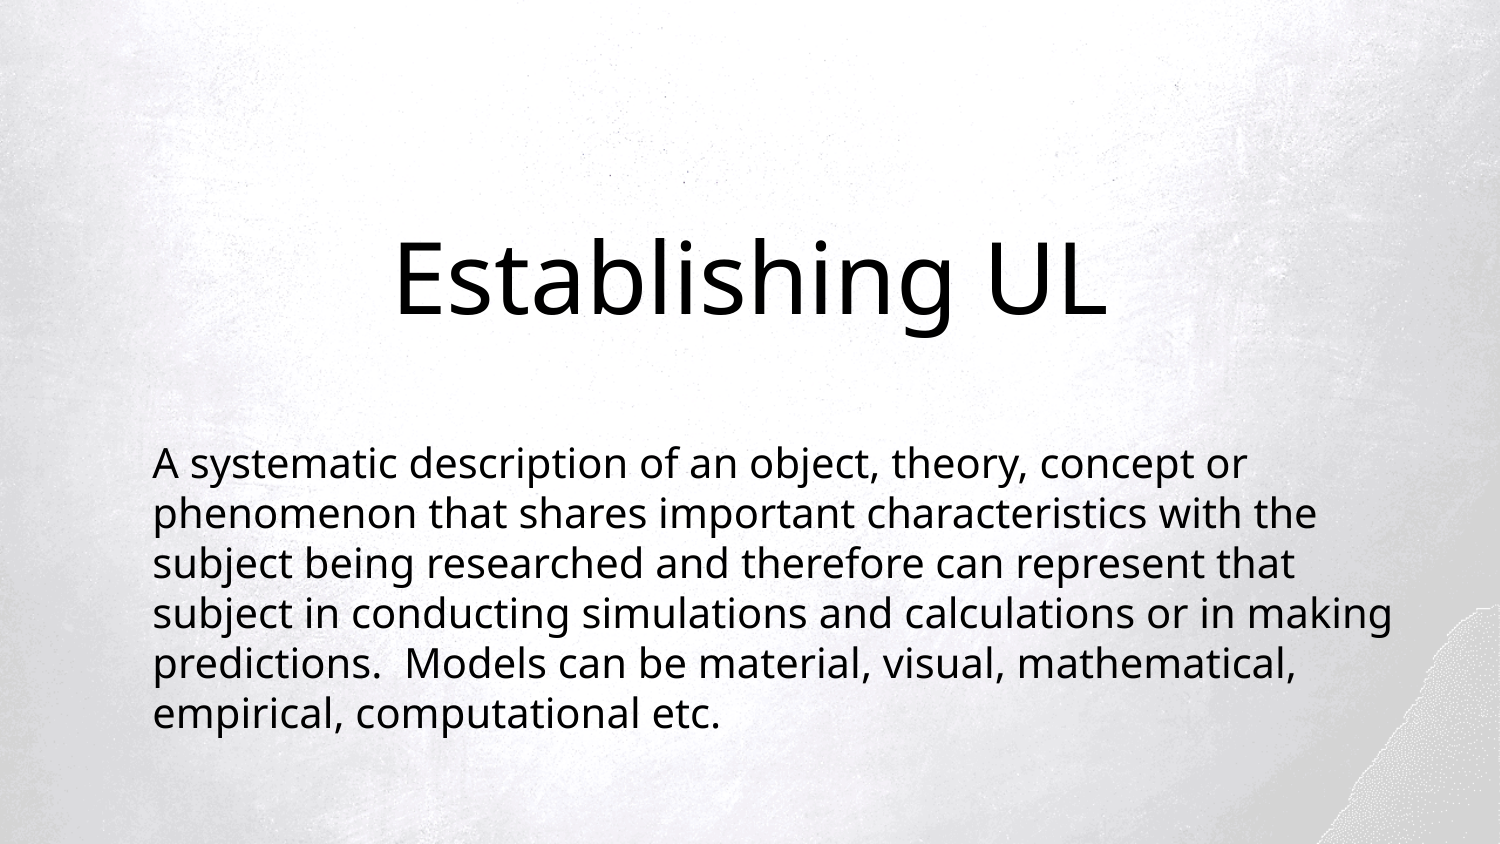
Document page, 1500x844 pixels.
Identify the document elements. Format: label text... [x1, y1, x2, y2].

picture [0, 0, 1500, 844]
title Establishing UL [112, 159, 1388, 350]
subtitle A systematic description of an object, theory, concept or phenomenon that shares important characteristics with the subject being researched and therefore can represent that subject in conducting simulations and calculations or in making predictions. Models can be material, visual, mathematical, empirical, computational etc. [137, 421, 1413, 551]
